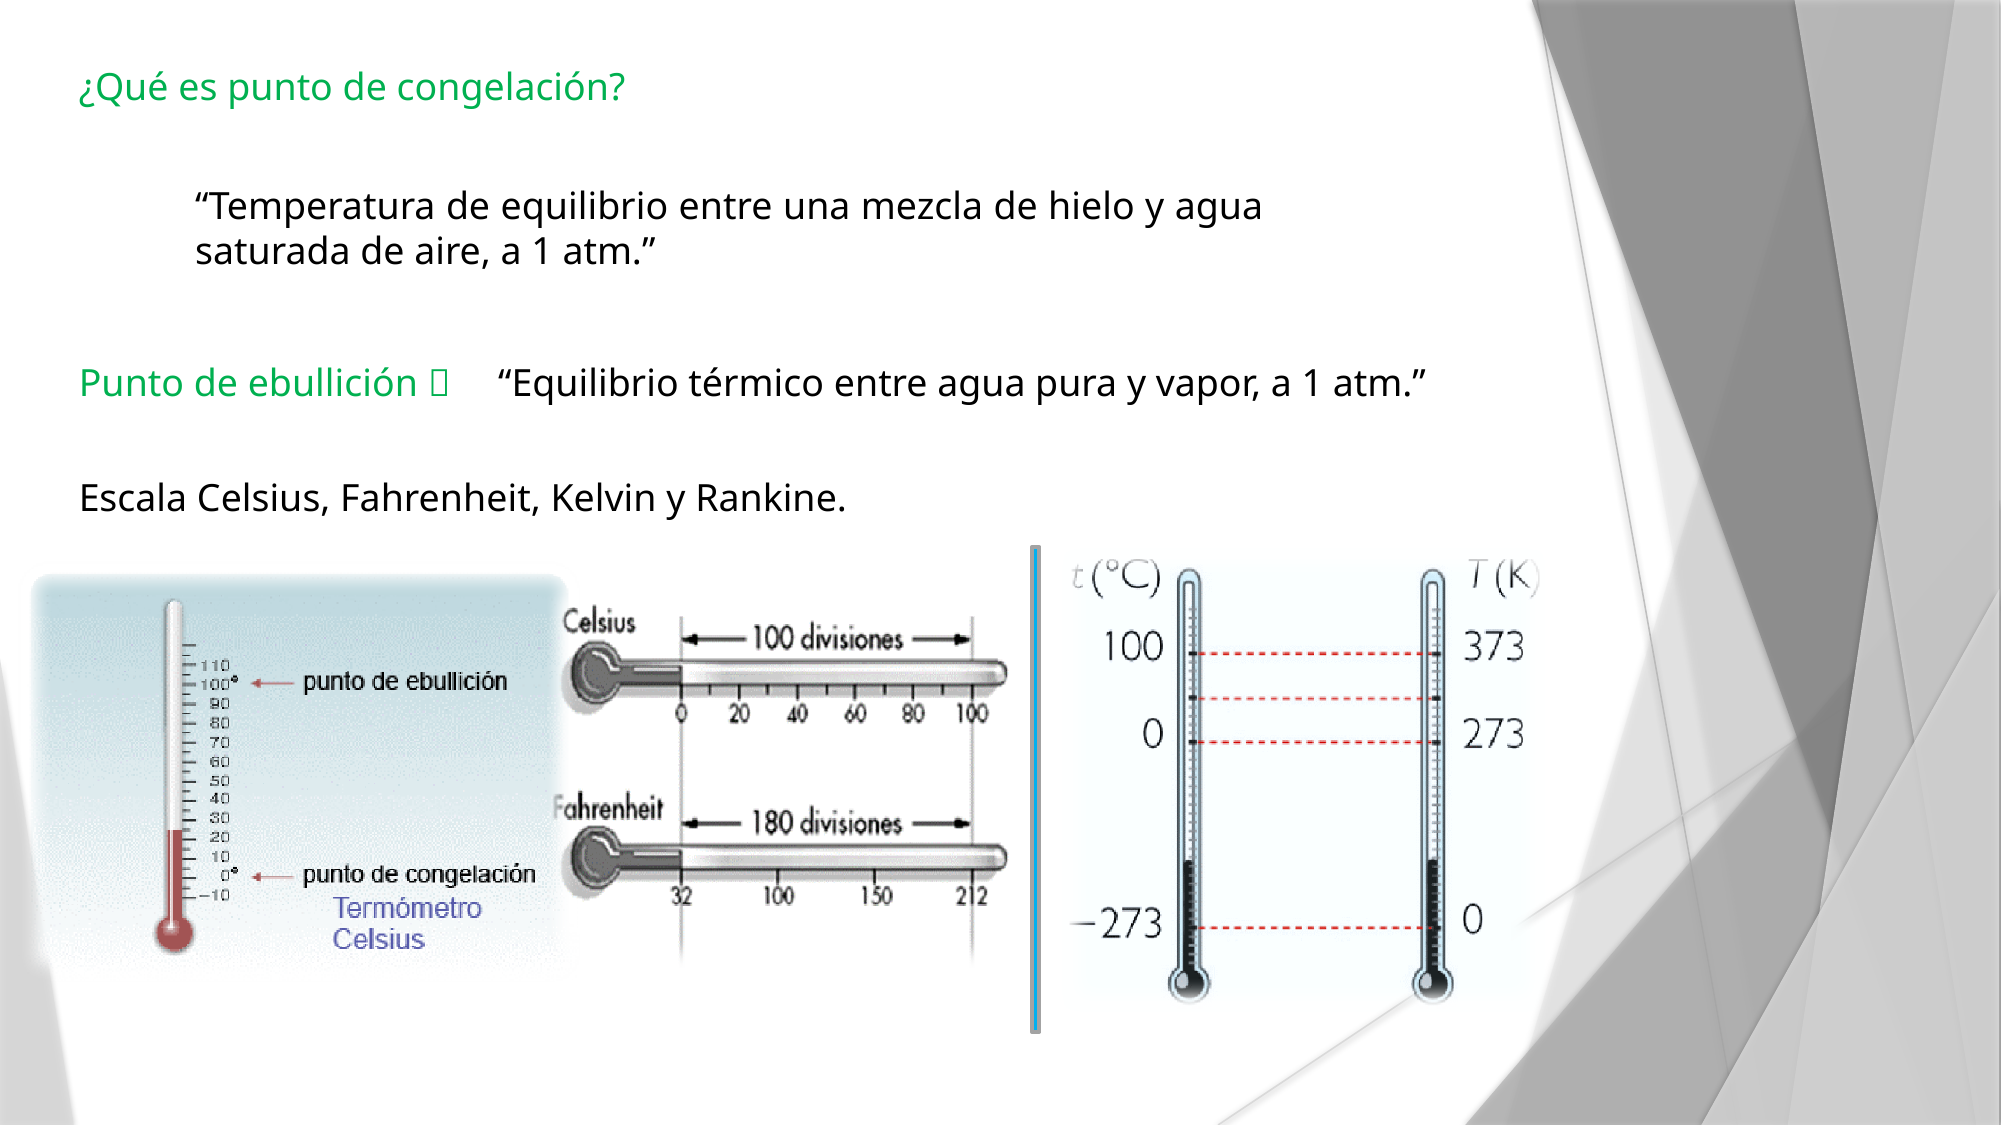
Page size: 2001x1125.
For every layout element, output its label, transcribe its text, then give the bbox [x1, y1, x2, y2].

text_box “Temperatura de equilibrio entre una mezcla de hielo y agua saturada de aire, a 1 atm.” [180, 174, 1280, 280]
text_box ¿Qué es punto de congelación? [63, 55, 1457, 116]
picture [1061, 546, 1546, 1013]
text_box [17, 560, 1047, 983]
text_box Punto de ebullición  [63, 351, 483, 412]
text_box [1030, 991, 1041, 1034]
text_box [1030, 545, 1041, 559]
text_box “Equilibrio térmico entre agua pura y vapor, a 1 atm.” [483, 351, 1560, 412]
text_box Escala Celsius, Fahrenheit, Kelvin y Rankine. [63, 466, 1480, 527]
